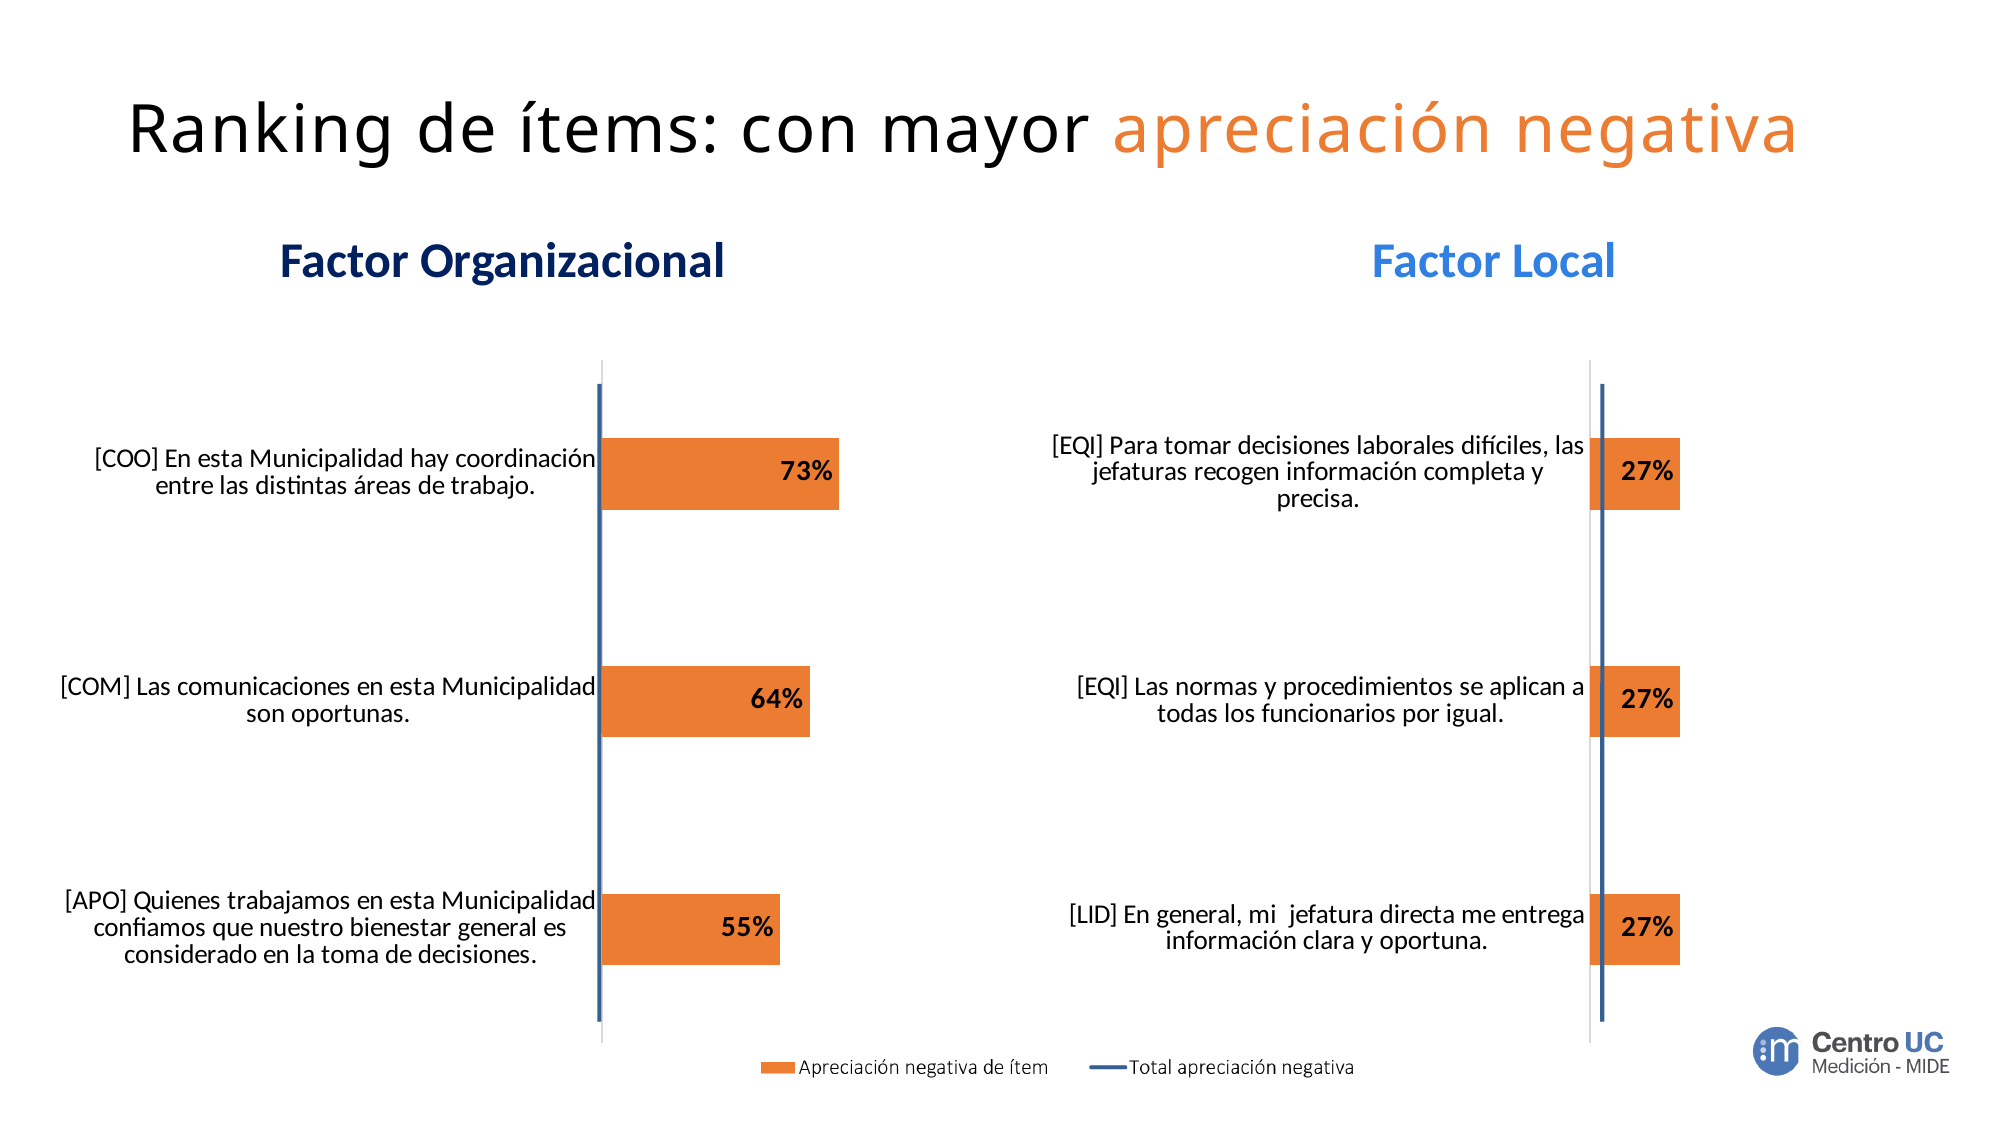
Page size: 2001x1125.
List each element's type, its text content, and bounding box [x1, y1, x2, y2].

picture [1753, 1025, 1951, 1077]
chart [1050, 345, 1938, 1058]
text_box Factor Local [1116, 236, 1873, 287]
title Ranking de ítems: con mayor apreciación negativa [127, 51, 1895, 211]
chart [59, 345, 947, 1058]
text_box Factor Organizacional [124, 236, 882, 287]
picture [753, 1047, 1357, 1085]
